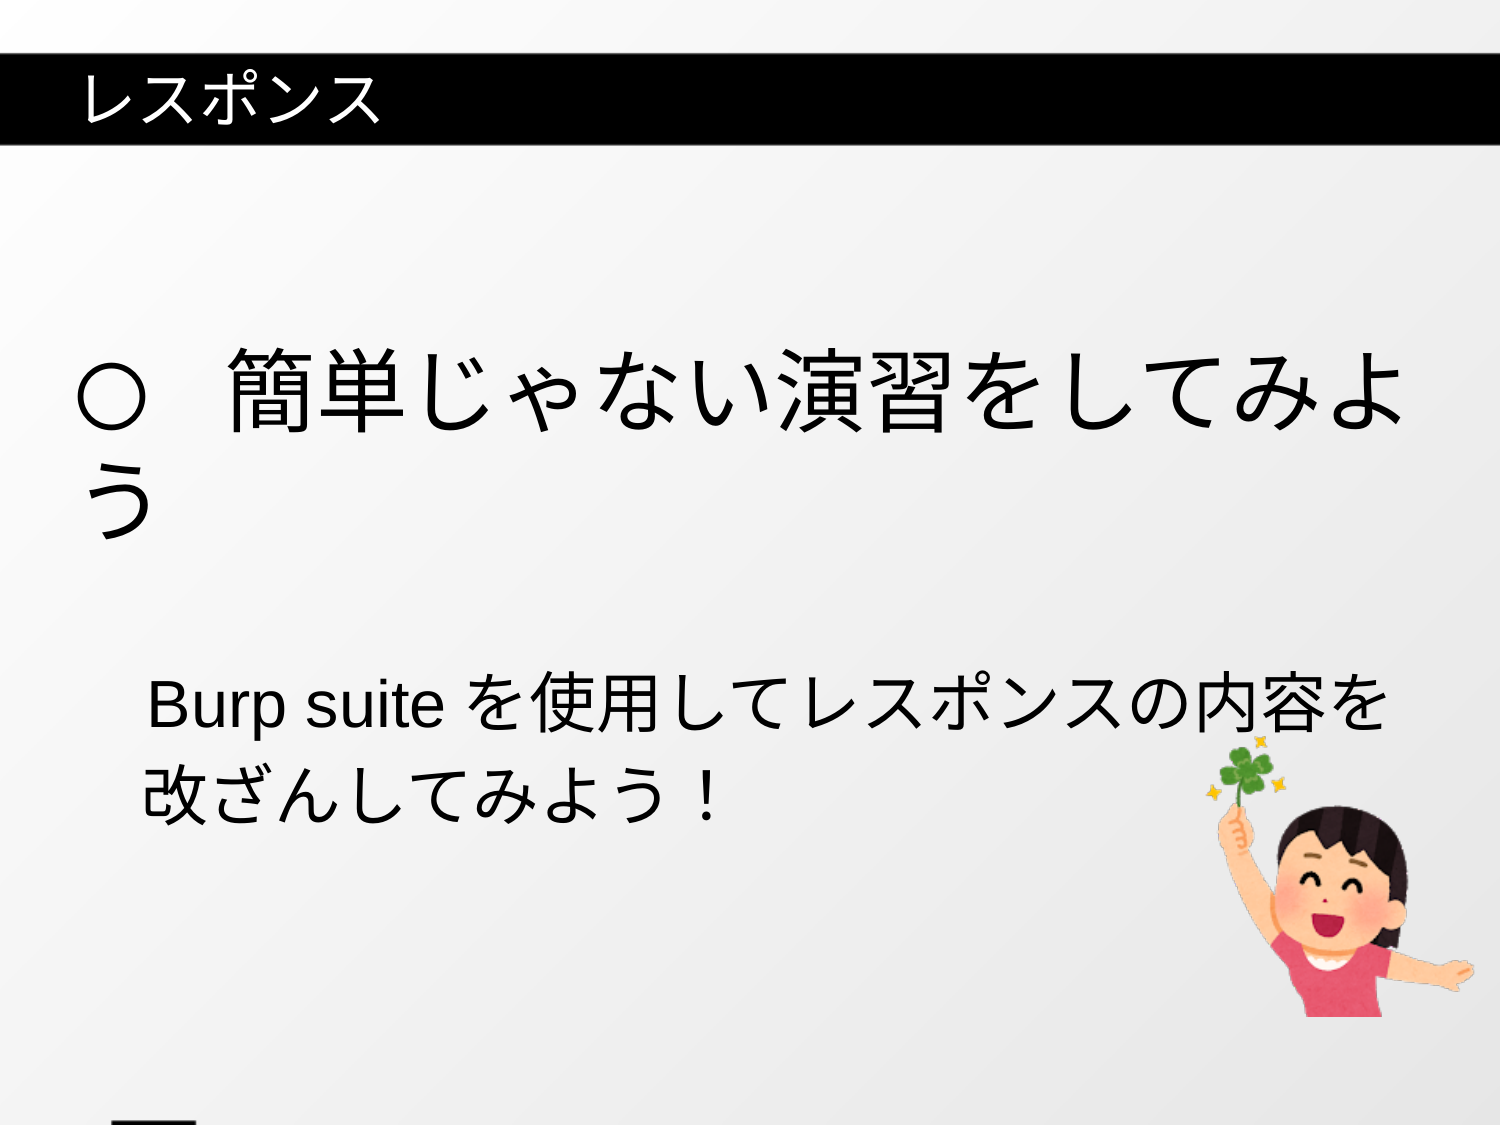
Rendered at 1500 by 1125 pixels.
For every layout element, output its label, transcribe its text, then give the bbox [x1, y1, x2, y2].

list 〇 簡単じゃない演習をしてみよう Burp suiteを使用してレスポンスの内容を 改ざんしてみよう！ [59, 217, 1441, 1041]
title レスポンス [59, 52, 1410, 158]
picture [0, 0, 1500, 1125]
